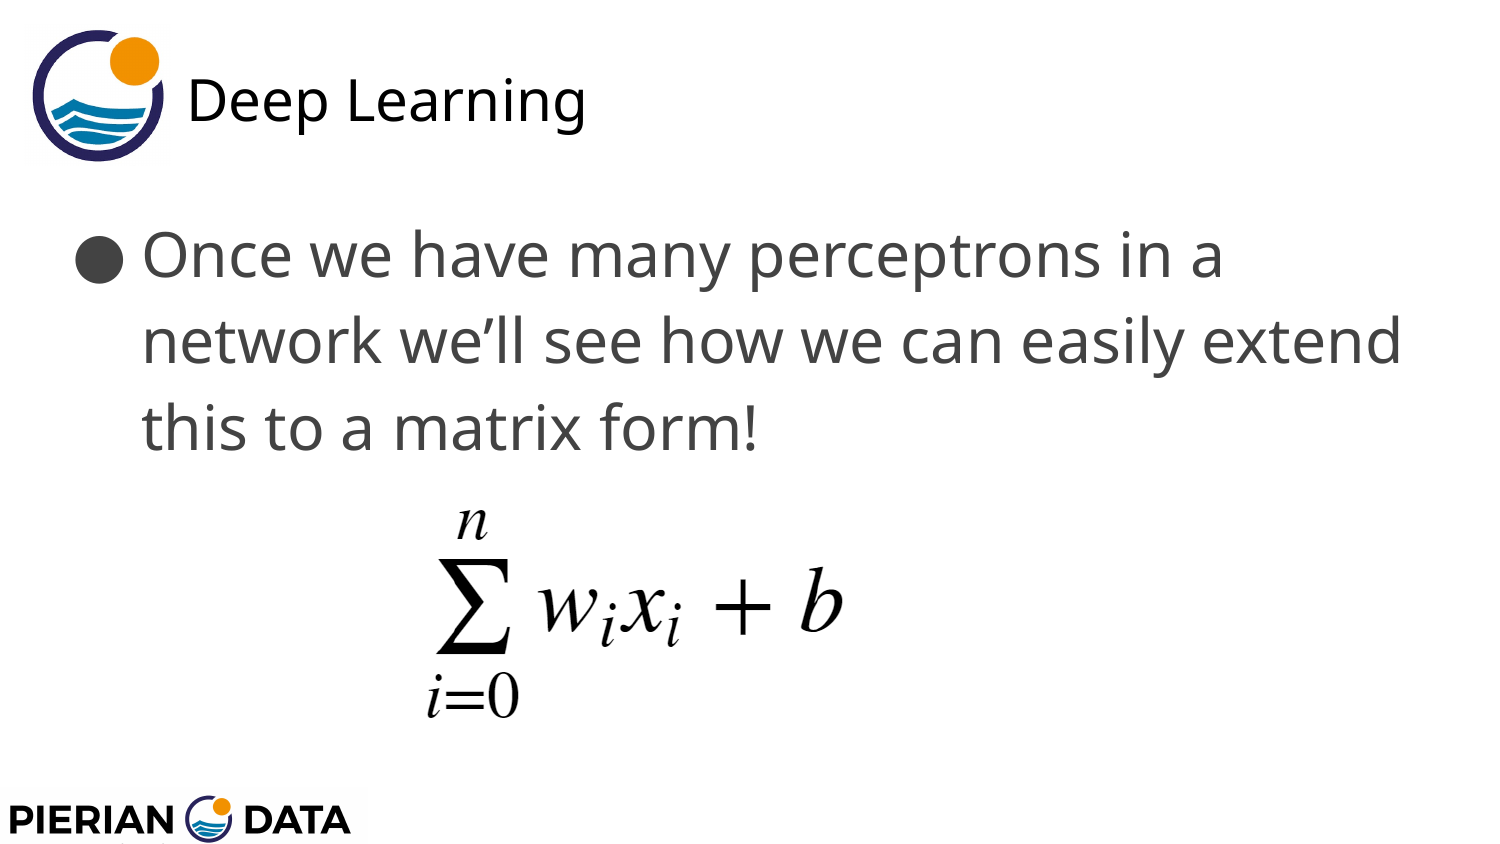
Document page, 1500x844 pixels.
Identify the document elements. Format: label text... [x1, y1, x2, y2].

picture [0, 787, 368, 844]
picture [381, 451, 890, 750]
picture [24, 24, 172, 167]
title Deep Learning [176, 48, 1449, 143]
list Once we have many perceptrons in a network we’ll see how we can easily extend this to a matrix form! [51, 189, 1449, 750]
